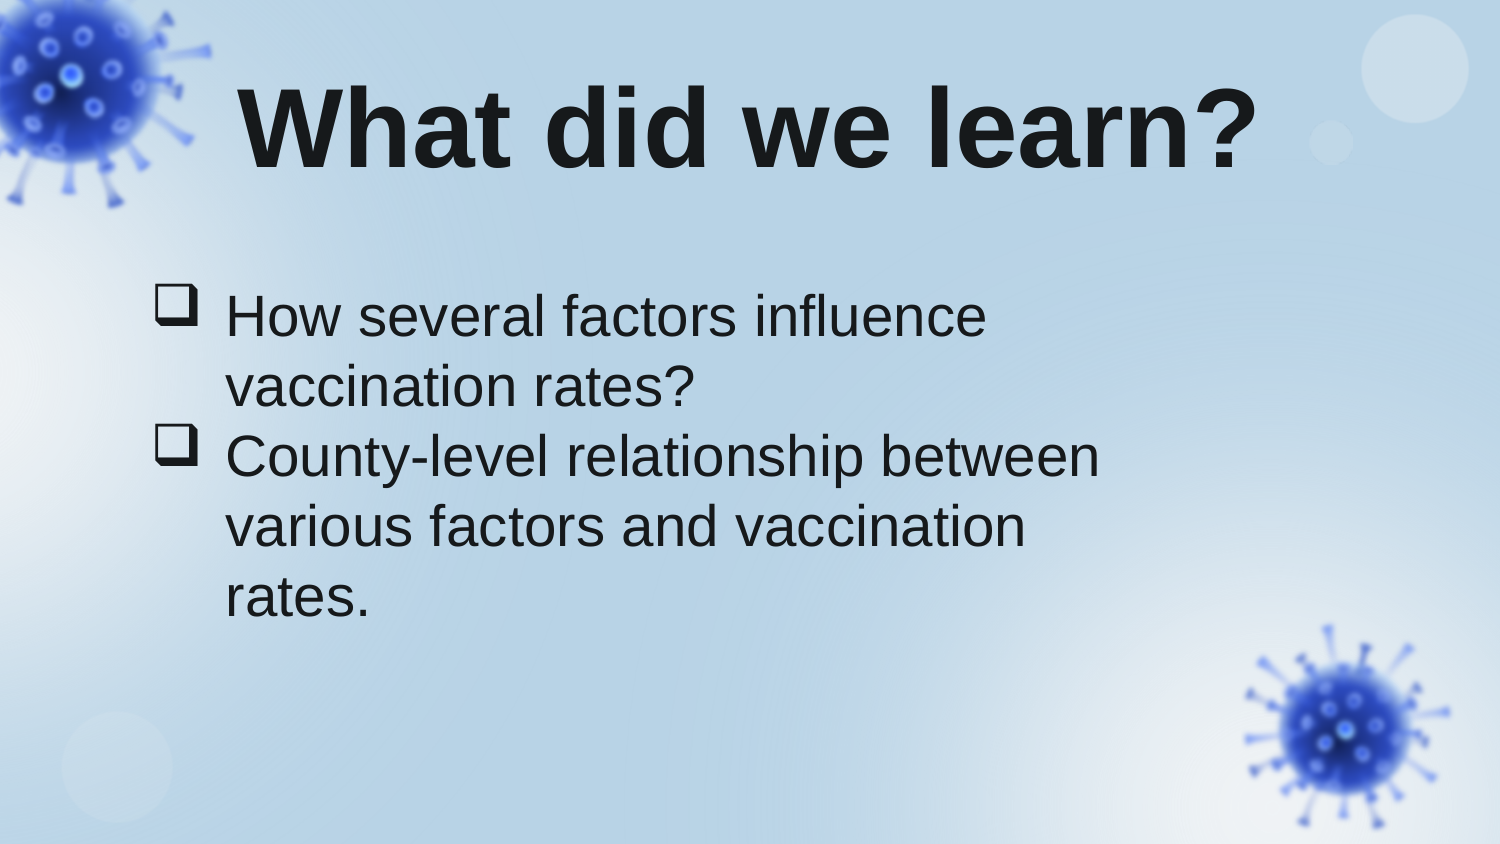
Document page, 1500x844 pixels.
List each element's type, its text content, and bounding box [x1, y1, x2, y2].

picture [0, 0, 1500, 844]
list How several factors influence vaccination rates? County-level relationship between various factors and vaccination rates. [135, 270, 1168, 776]
text_box What did we learn? [222, 47, 1278, 333]
